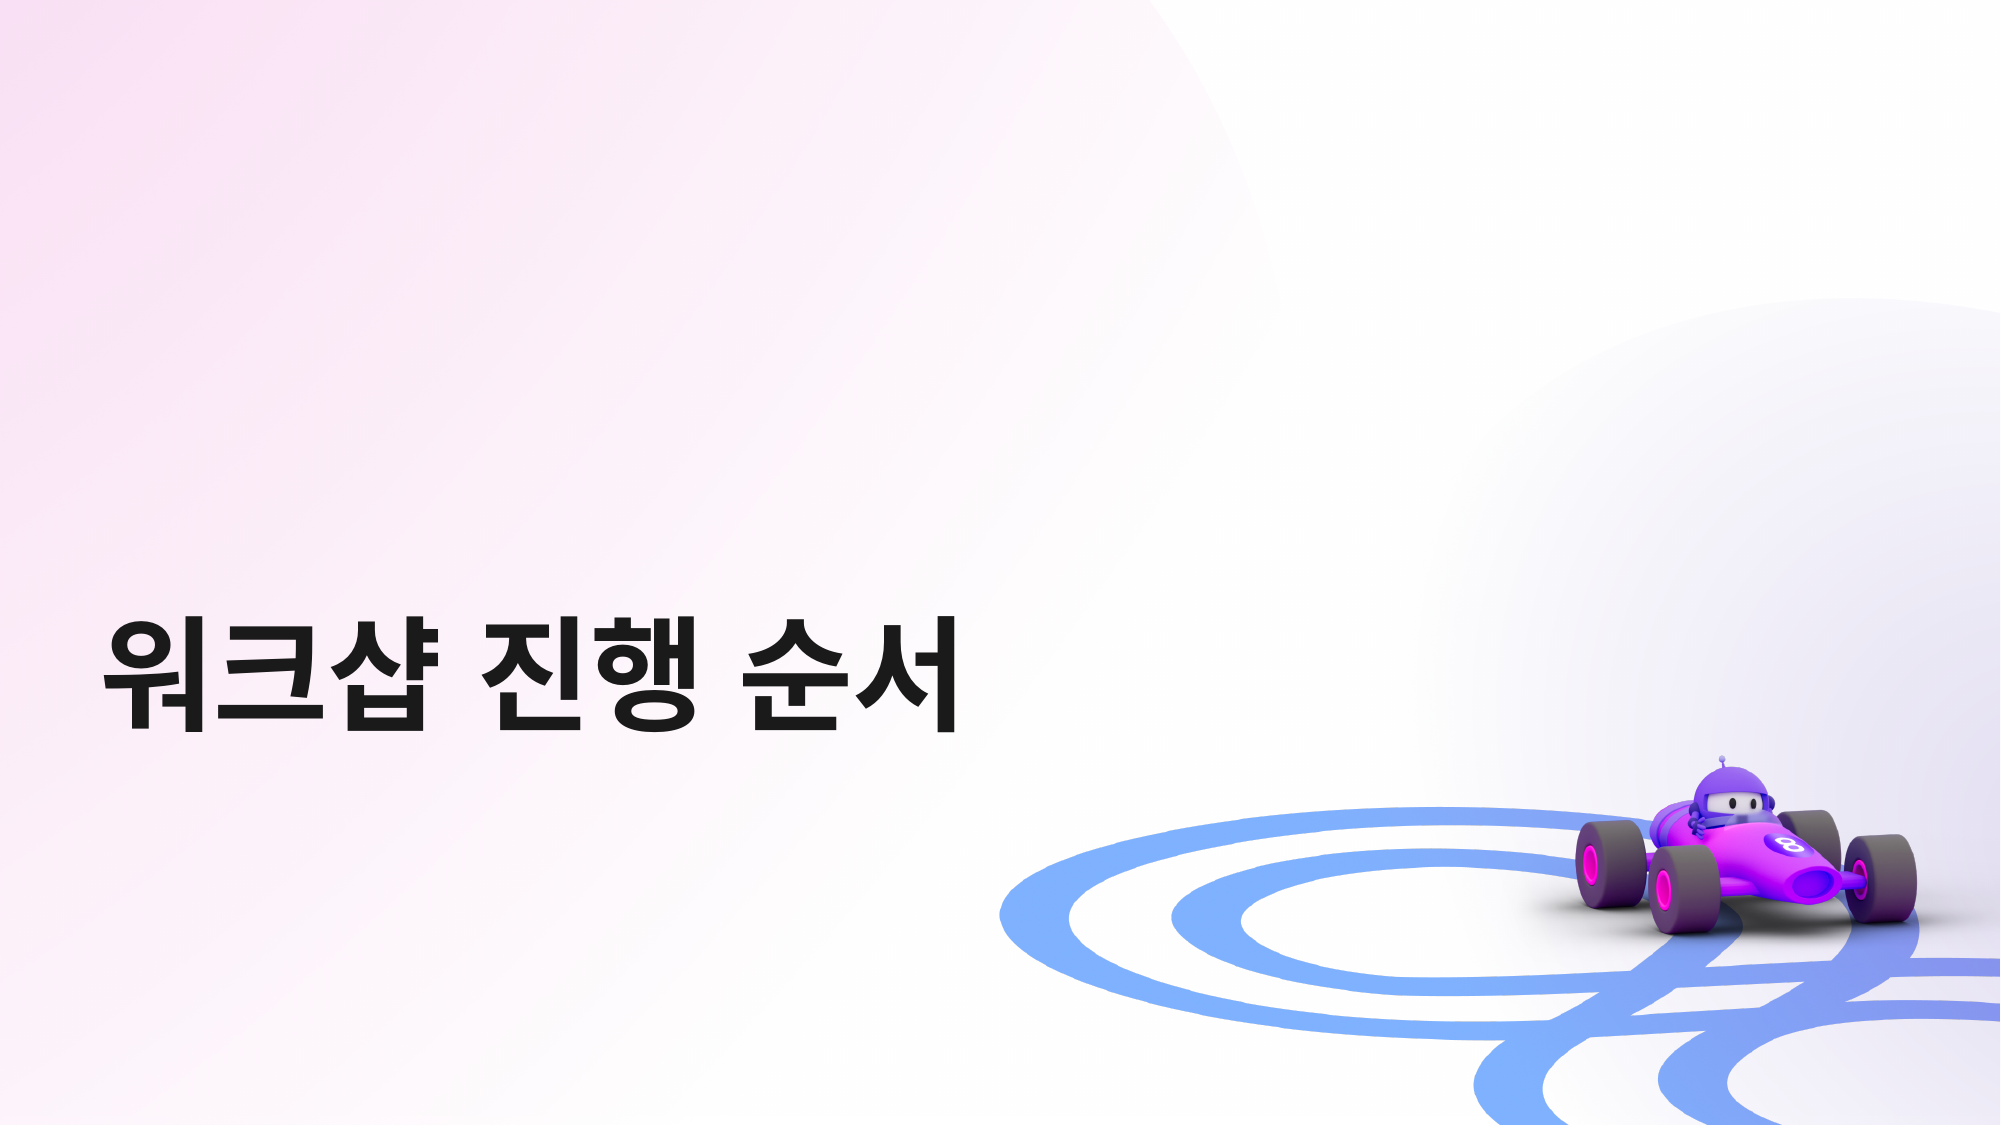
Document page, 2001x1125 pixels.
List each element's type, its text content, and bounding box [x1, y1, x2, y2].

title 워크샵 진행 순서 [99, 280, 1182, 749]
picture [0, 0, 2001, 1125]
